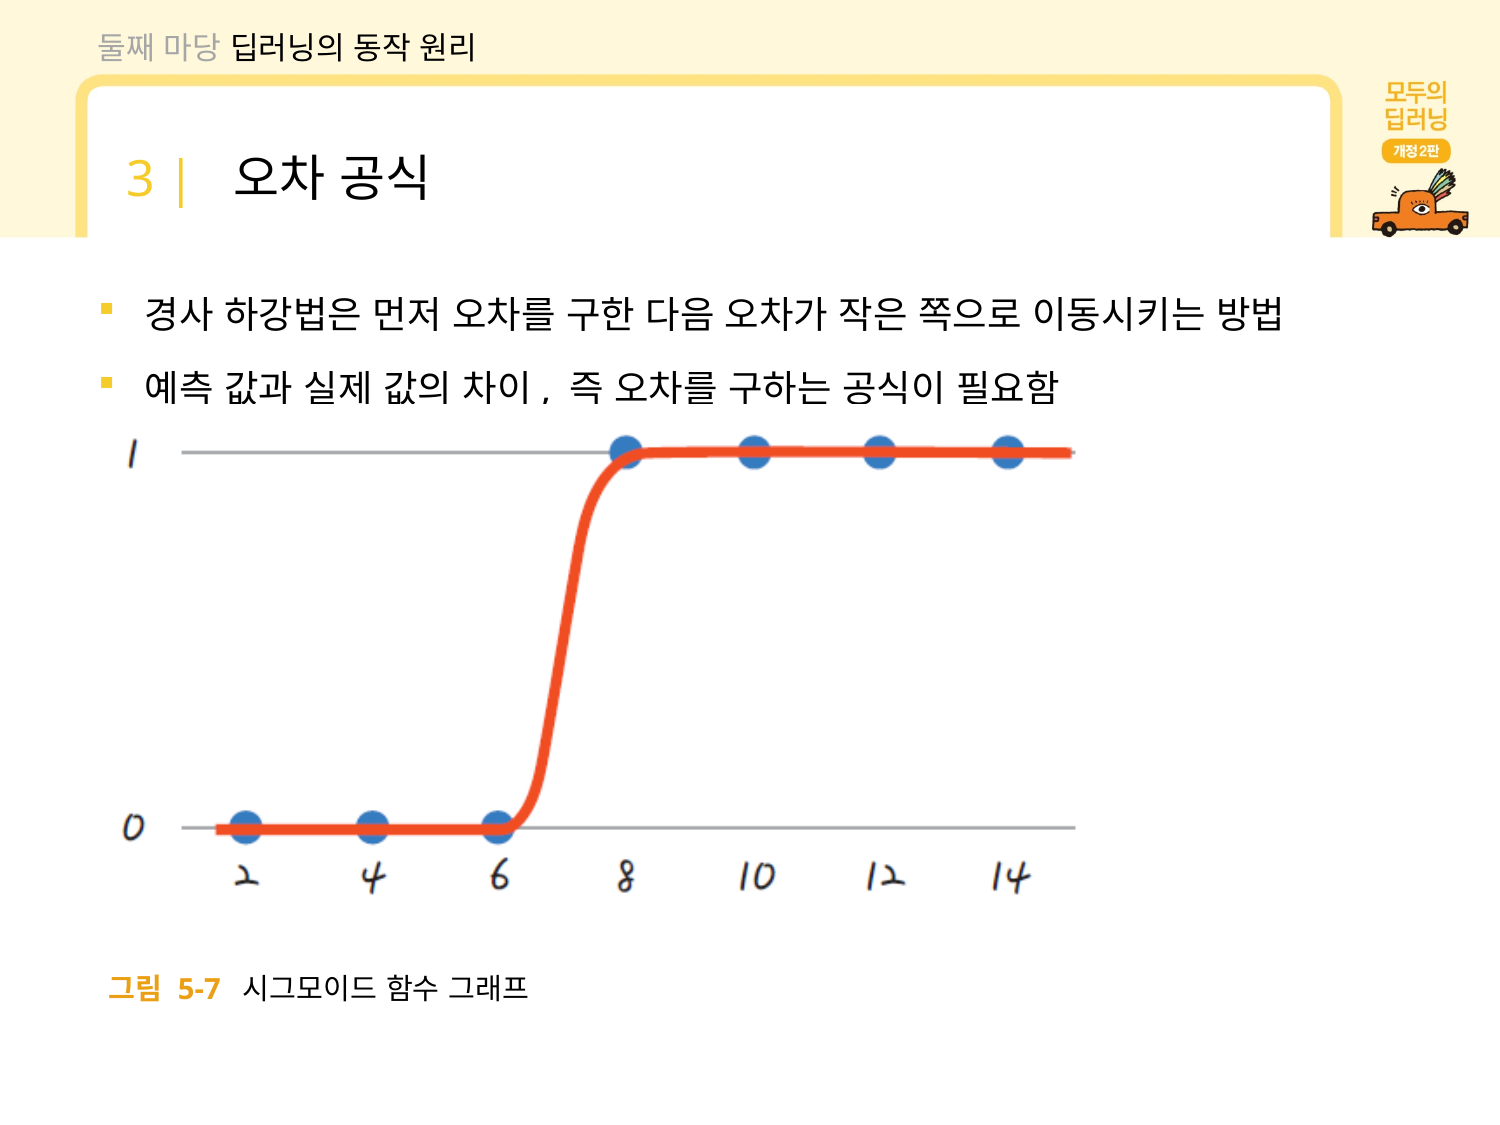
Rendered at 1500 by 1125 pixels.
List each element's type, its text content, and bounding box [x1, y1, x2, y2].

picture [0, 0, 1500, 1125]
text_box 경사 하강법은 먼저 오차를 구한 다음 오차가 작은 쪽으로 이동시키는 방법 예측 값과 실제 값의 차이, 즉 오차를 구하는 공식이 필요함 [83, 254, 1399, 418]
text_box 그림 5-7 시그모이드 함수 그래프 [94, 940, 1150, 1013]
text_box 3 | 오차 공식 [111, 99, 1309, 214]
text_box 둘째 마당 딥러닝의 동작 원리 [82, 0, 1133, 74]
